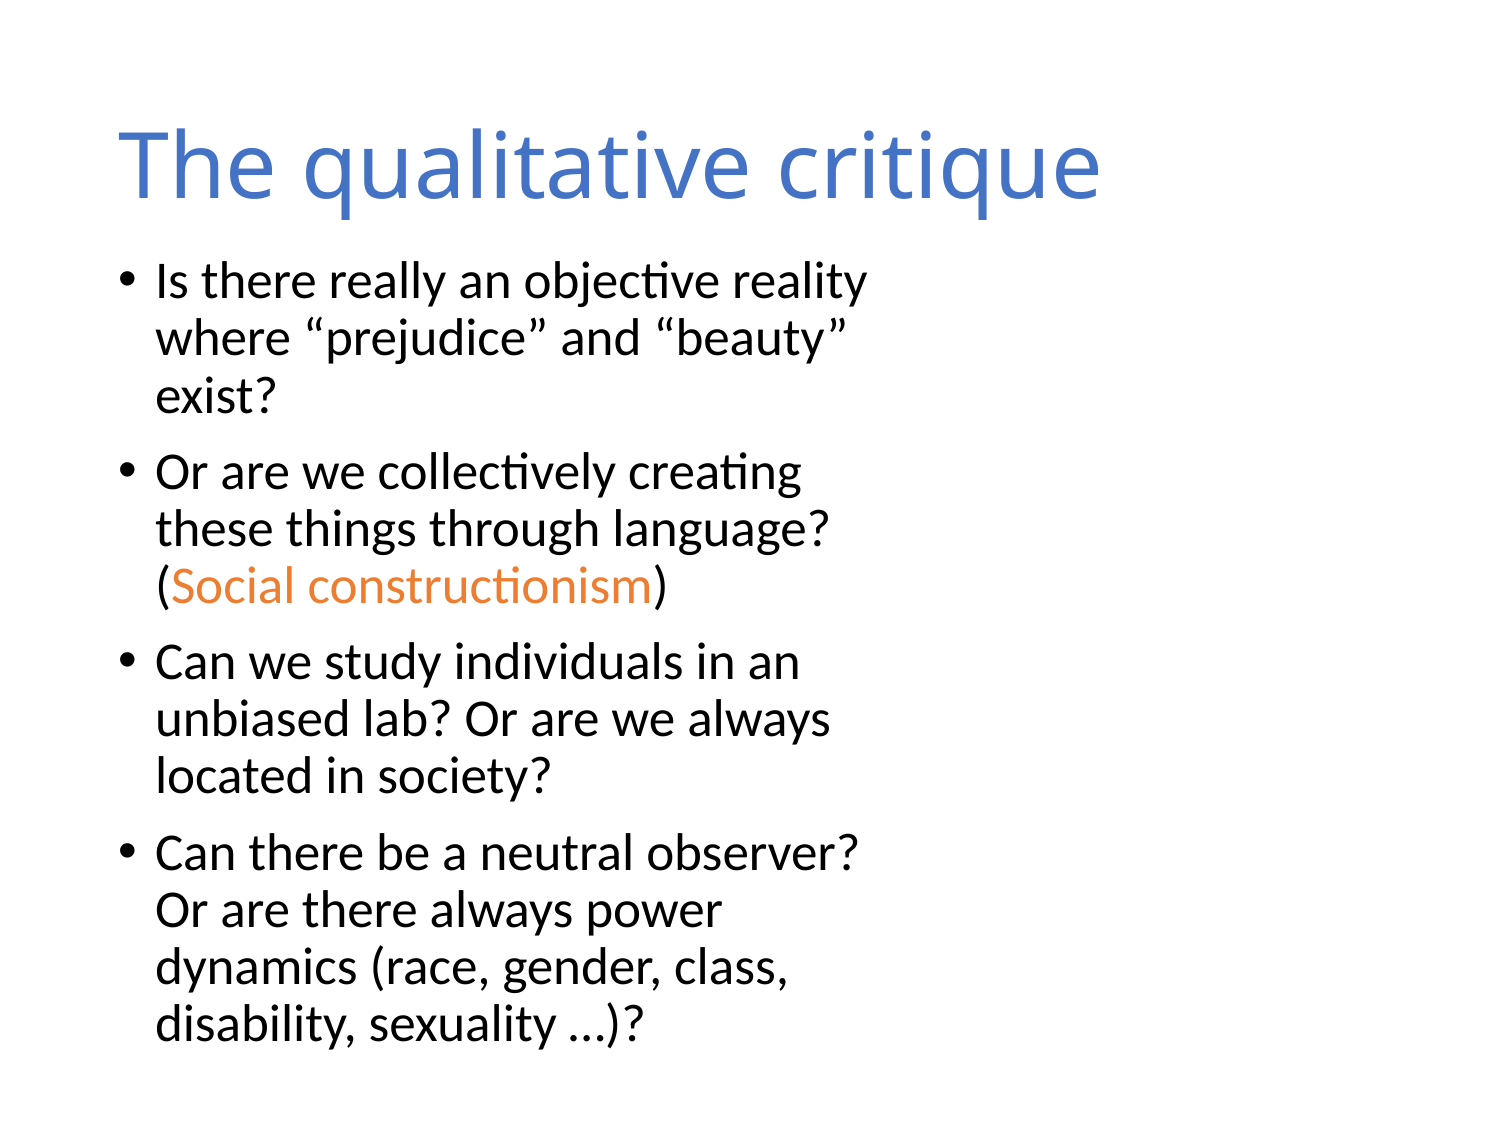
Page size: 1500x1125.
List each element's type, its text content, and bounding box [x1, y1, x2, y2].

title The qualitative critique [103, 59, 1397, 278]
list Is there really an objective reality where “prejudice” and “beauty” exist? Or are we collectively creating these things through language? (Social constructionism) Can we study individuals in an unbiased lab? Or are we always located in society? Can there be a neutral observer? Or are there always power dynamics (race, gender, class, disability, sexuality …)? [103, 245, 900, 1066]
